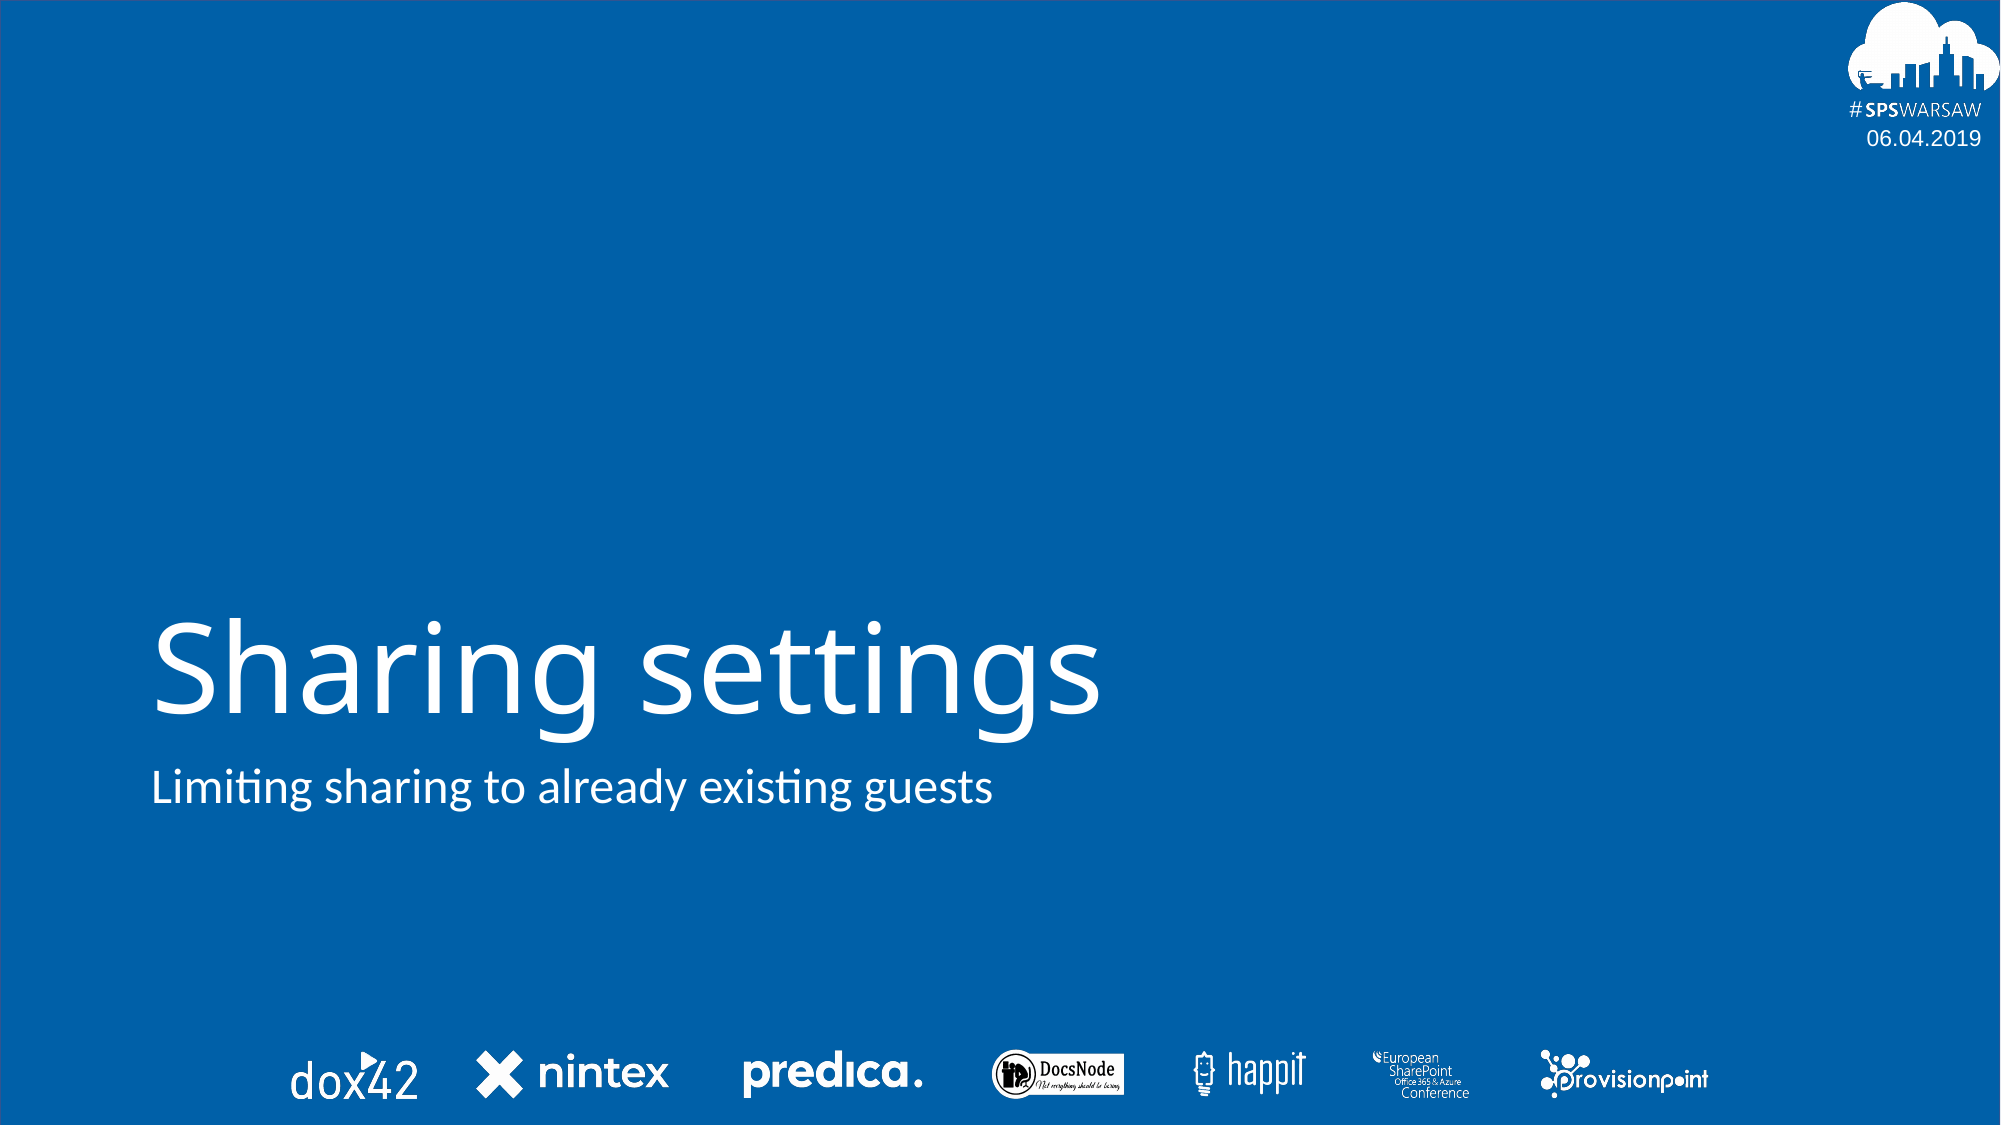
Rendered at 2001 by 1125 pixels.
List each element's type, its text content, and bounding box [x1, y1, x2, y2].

picture [291, 1049, 1709, 1099]
list Limiting sharing to already existing guests [136, 752, 1862, 999]
title Sharing settings [136, 280, 1862, 749]
